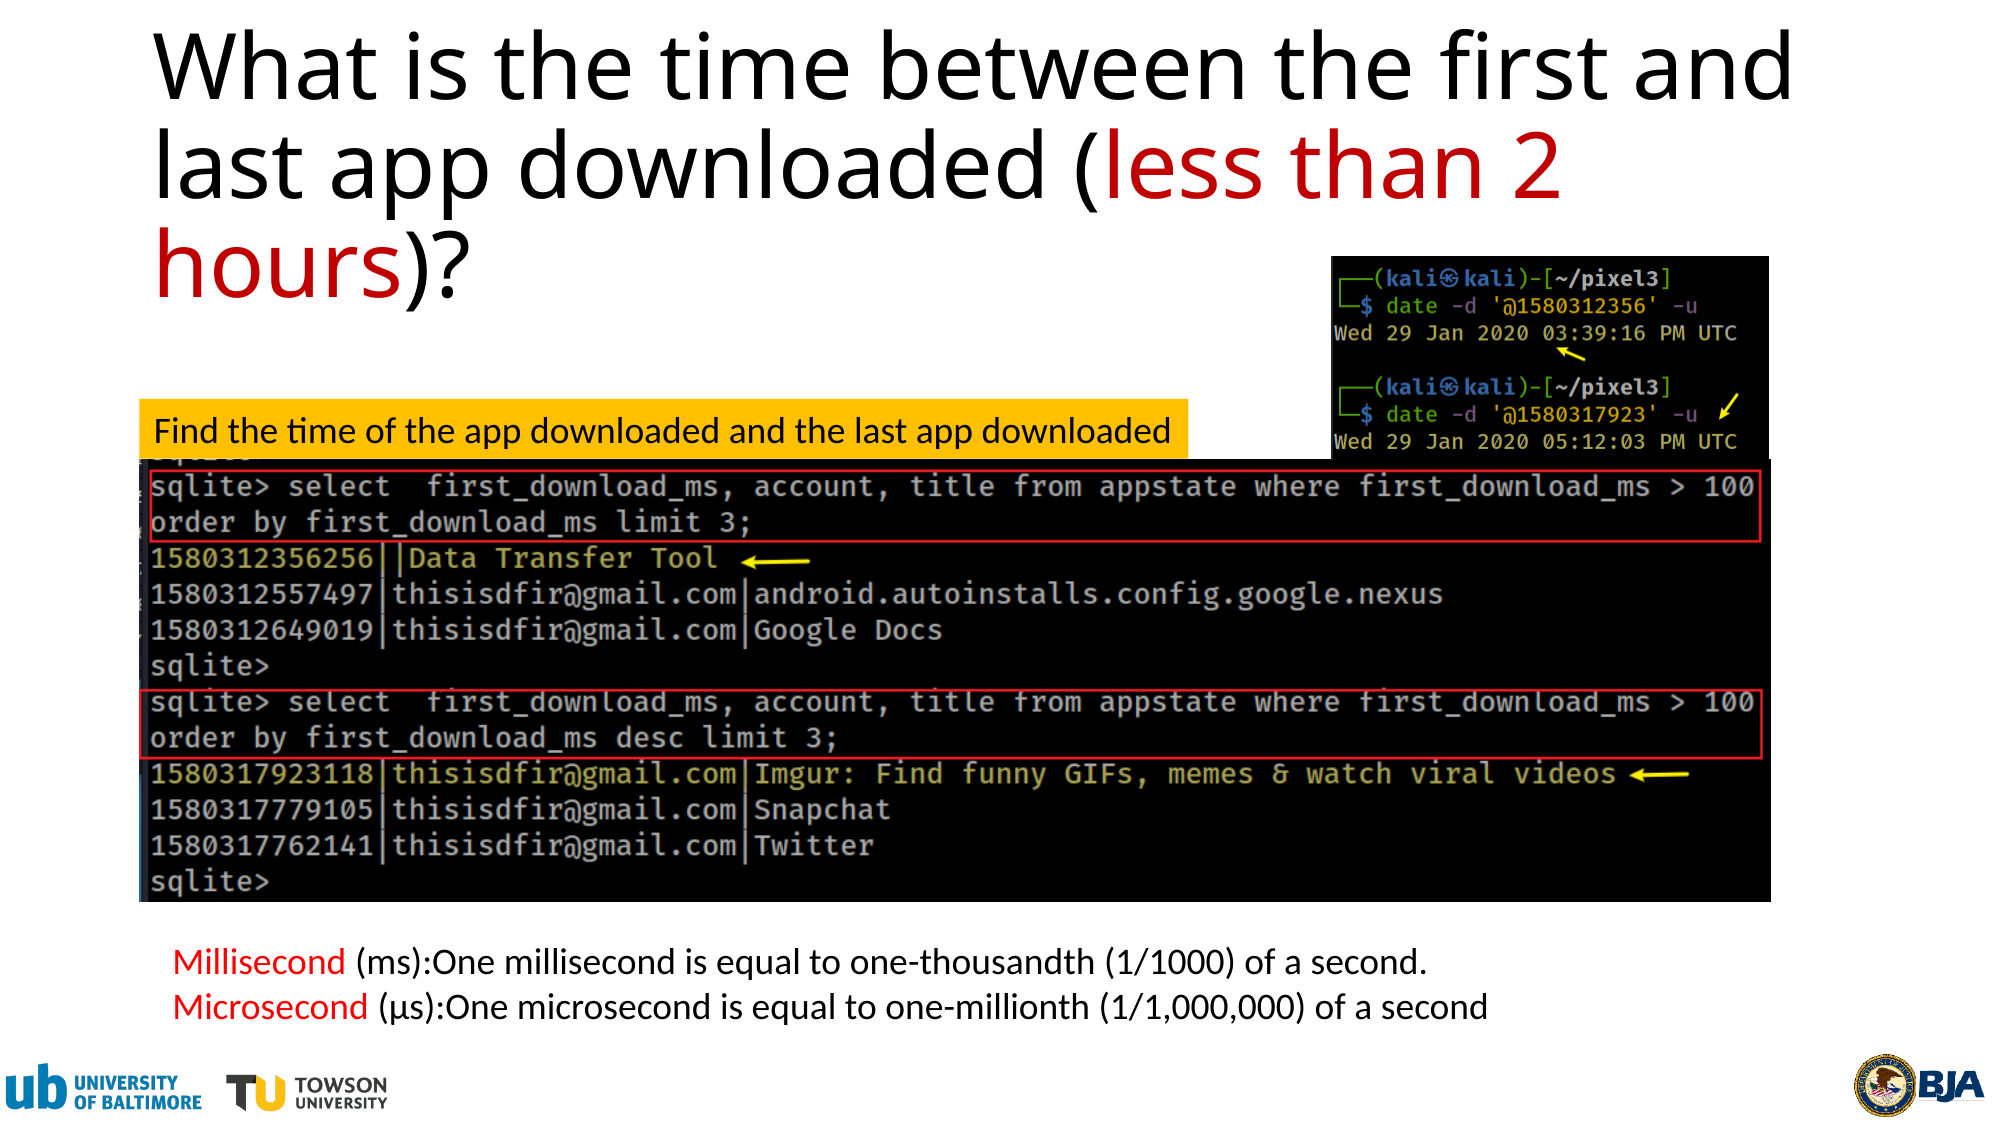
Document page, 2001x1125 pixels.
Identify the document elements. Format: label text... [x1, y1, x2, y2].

picture [1854, 1054, 1986, 1117]
picture [139, 256, 1771, 902]
title What is the time between the first and last app downloaded (less than 2 hours)? [137, 59, 1863, 278]
text_box Find the time of the app downloaded and the last app downloaded [139, 398, 1189, 459]
text_box Millisecond (ms):One millisecond is equal to one-thousandth (1/1000) of a second. Microsecond (µs):One microsecond is equal to one-millionth (1/1,000,000) of a second [157, 929, 1825, 1035]
picture [0, 1031, 407, 1125]
